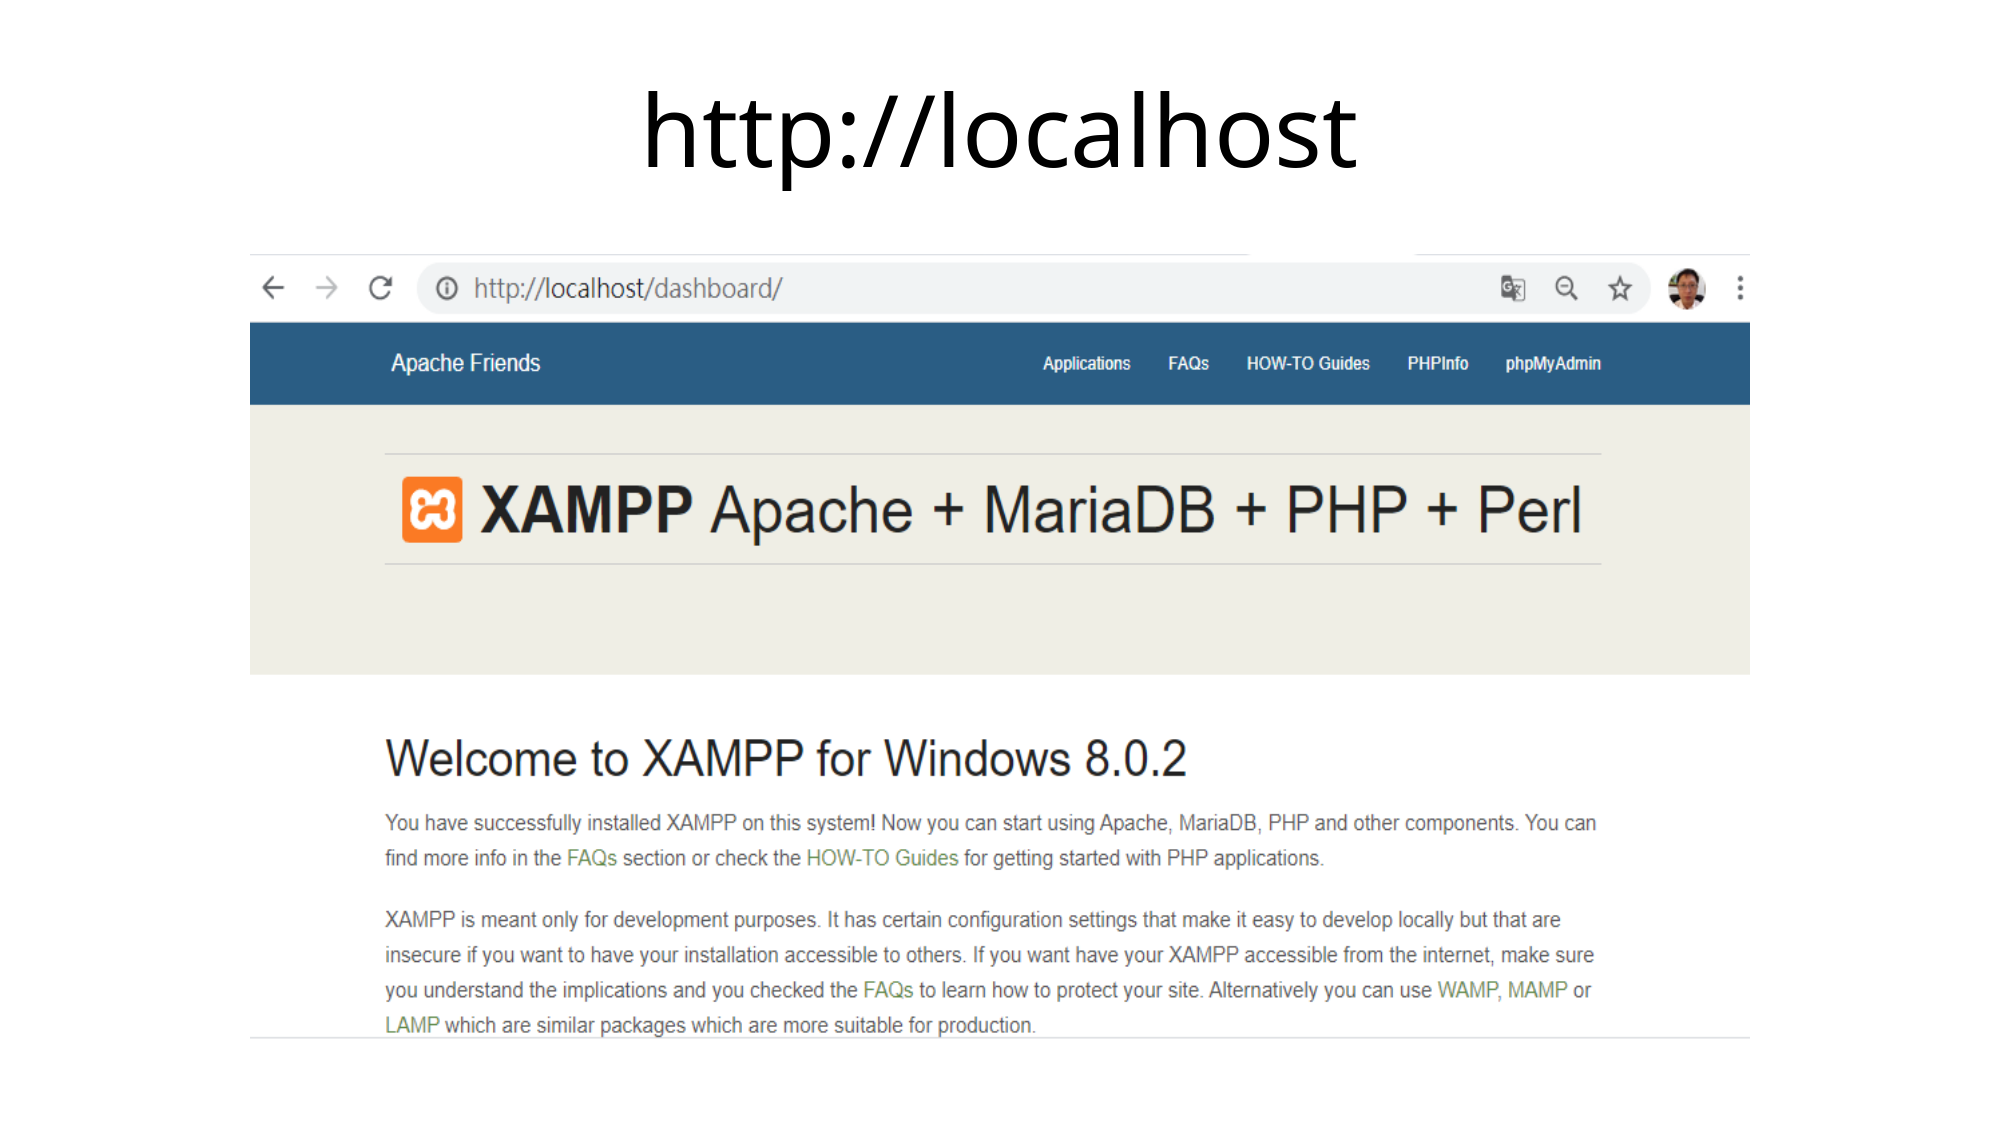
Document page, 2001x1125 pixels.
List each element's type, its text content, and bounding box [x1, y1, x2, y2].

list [250, 254, 1750, 1049]
title http://localhost [353, 59, 1647, 211]
